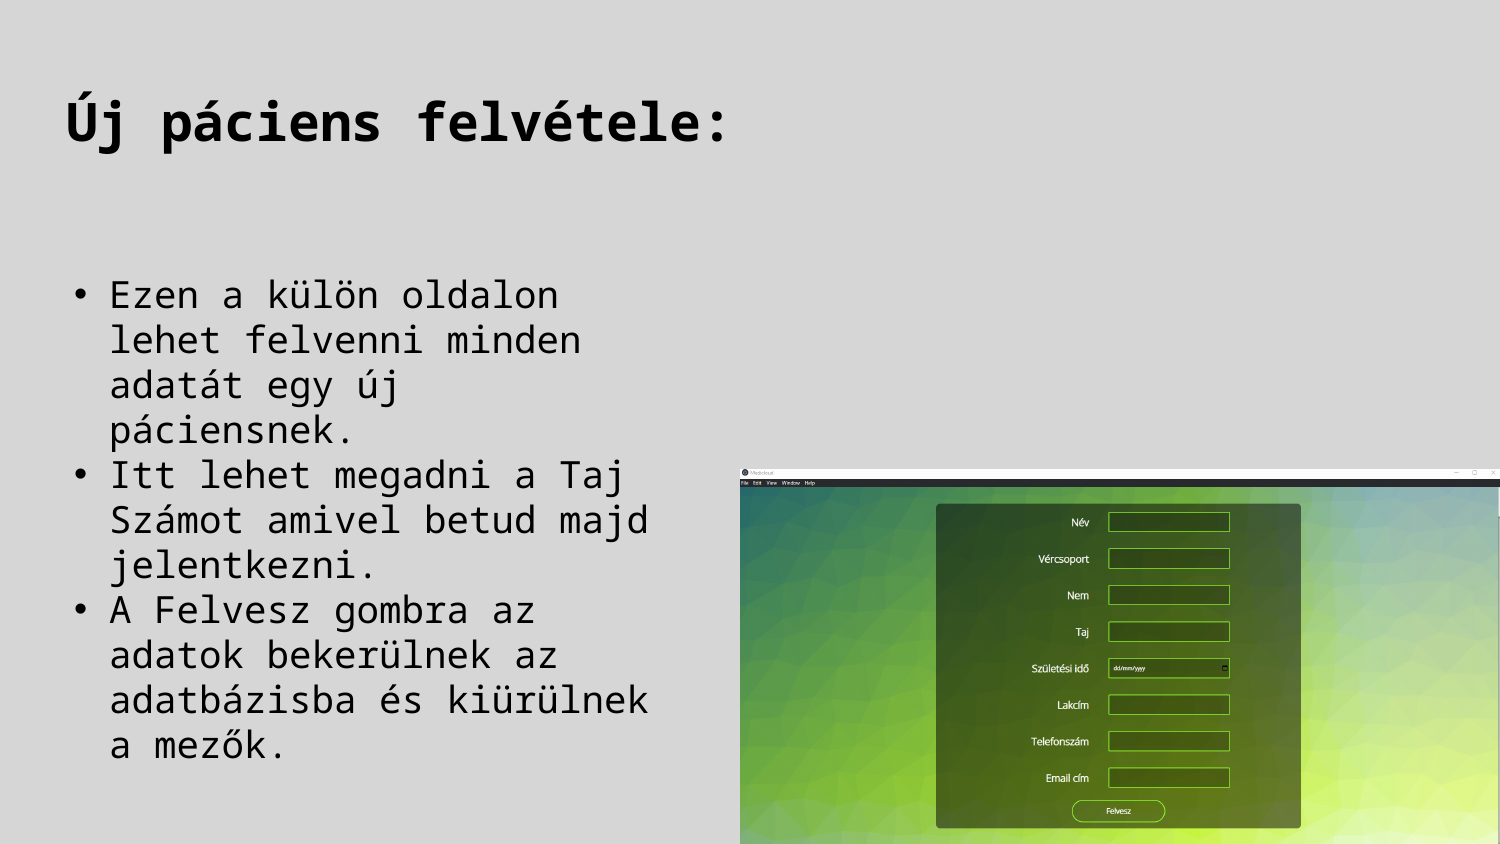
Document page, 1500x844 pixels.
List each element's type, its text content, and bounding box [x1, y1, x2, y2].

title Új páciens felvétele: [51, 72, 1449, 167]
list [739, 468, 1500, 844]
text_box Ezen a külön oldalon lehet felvenni minden adatát egy új páciensnek. Itt lehet megadni a Taj Számot amivel betud majd jelentkezni. A Felvesz gombra az adatok bekerülnek az adatbázisba és kiürülnek a mezők. [59, 263, 671, 773]
